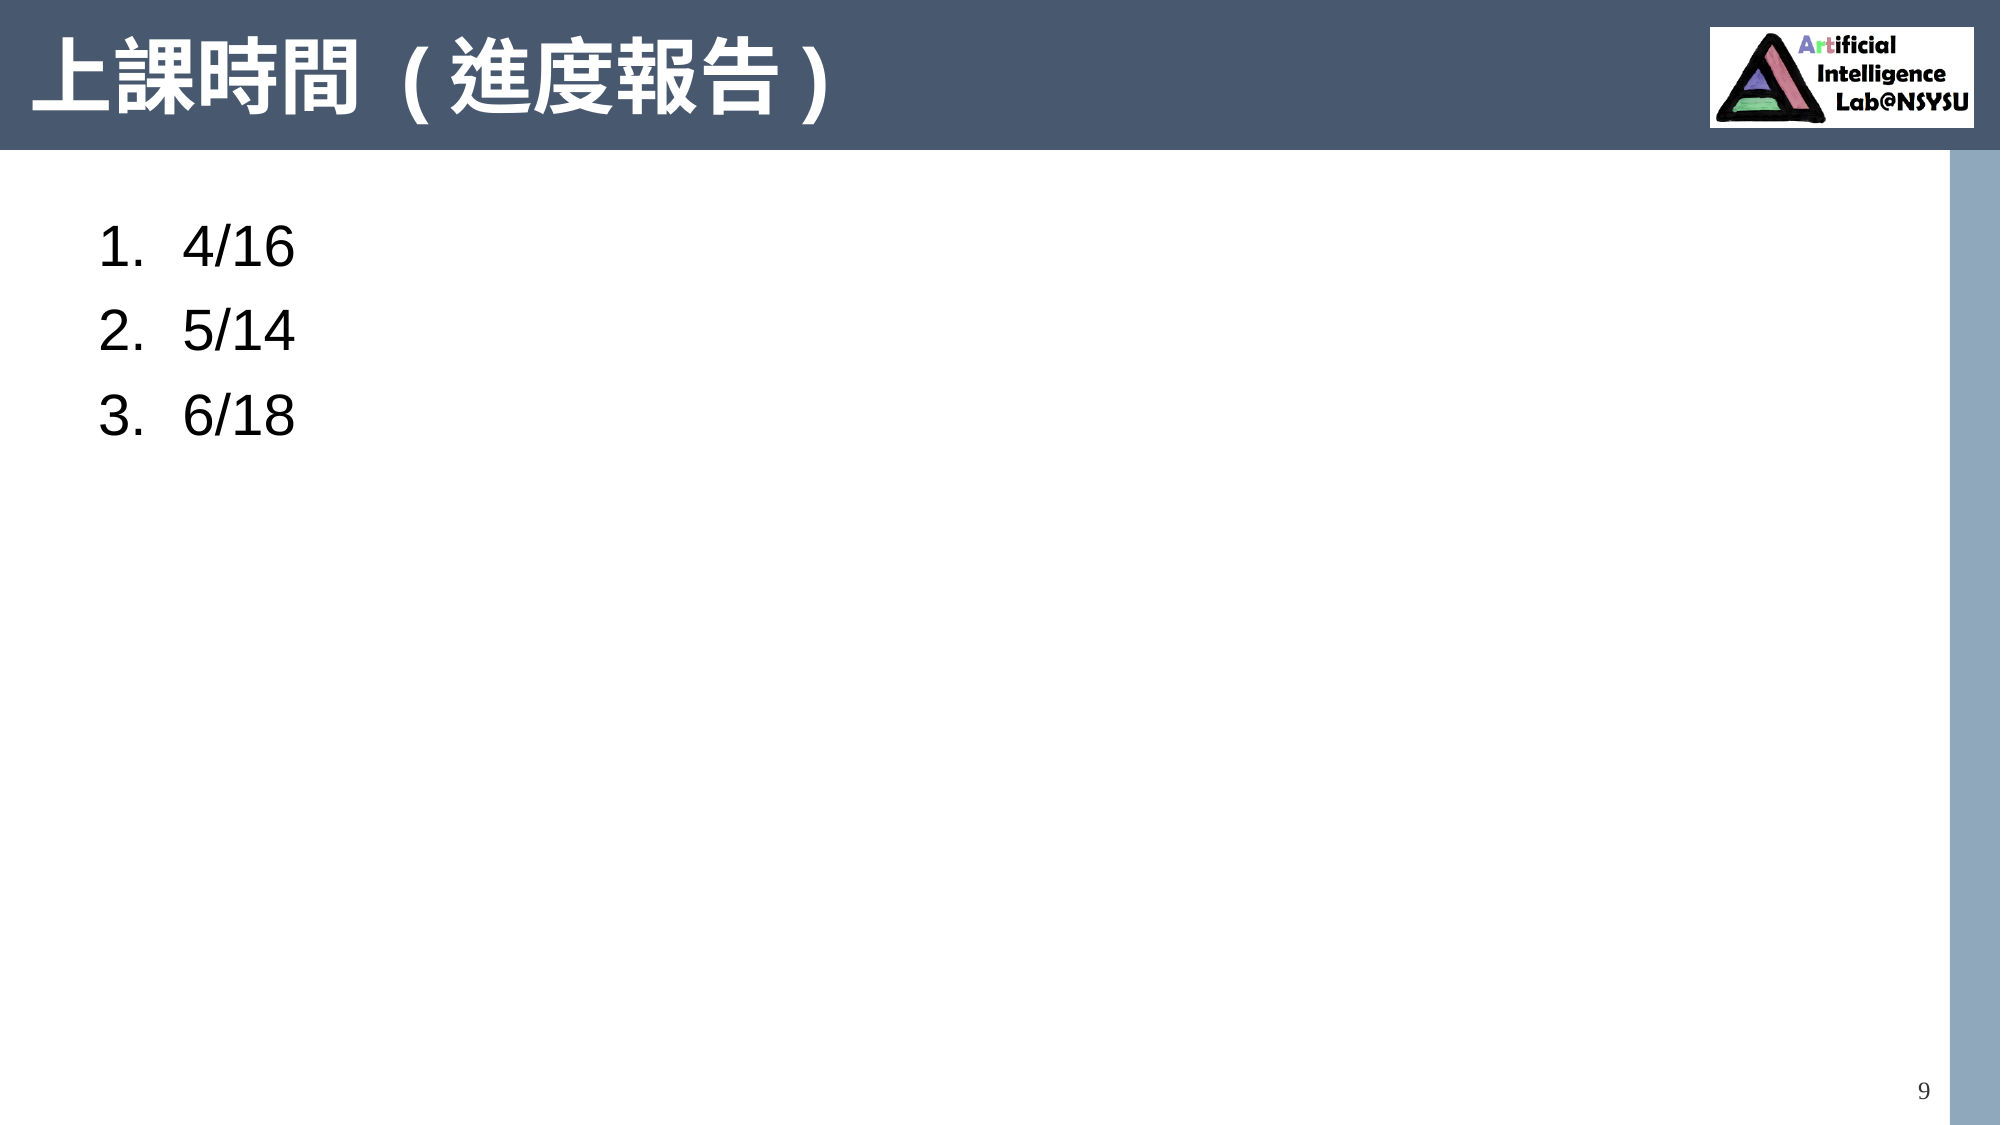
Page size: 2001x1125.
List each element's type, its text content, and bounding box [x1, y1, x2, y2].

title 上課時間 (進度報告) [29, 25, 1638, 137]
text_box 4/16 5/14 6/18 [83, 200, 1925, 1038]
text_box 9 [1833, 1067, 2001, 1110]
picture [1710, 27, 1974, 128]
